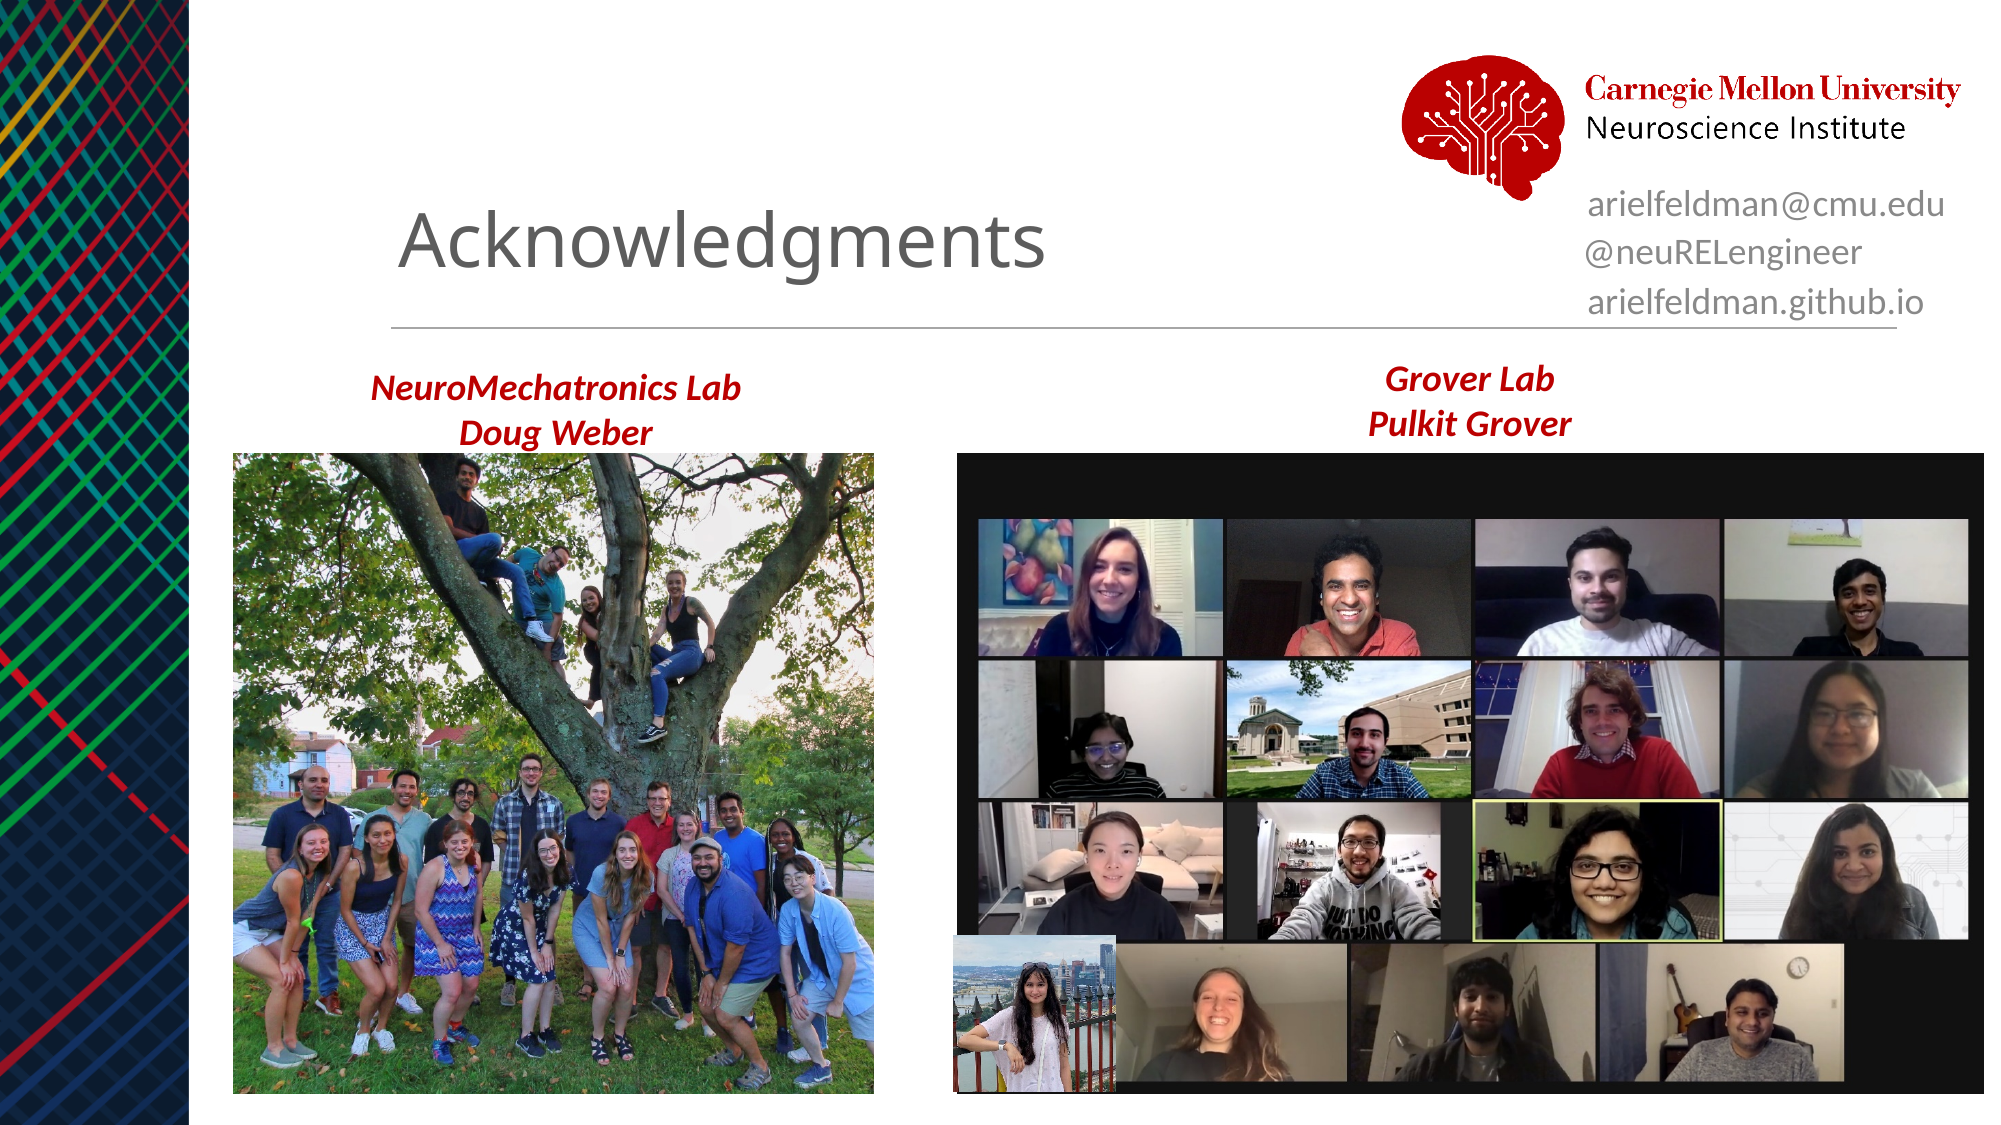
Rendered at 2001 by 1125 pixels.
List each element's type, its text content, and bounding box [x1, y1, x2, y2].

text_box Grover Lab Pulkit Grover [1360, 346, 1580, 452]
picture [233, 452, 874, 1094]
picture [1393, 48, 1967, 207]
picture [953, 452, 1984, 1094]
list Acknowledgments [390, 189, 1357, 297]
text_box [1574, 171, 1984, 331]
picture [0, 0, 188, 1125]
text_box NeuroMechatronics Lab Doug Weber [362, 355, 750, 452]
